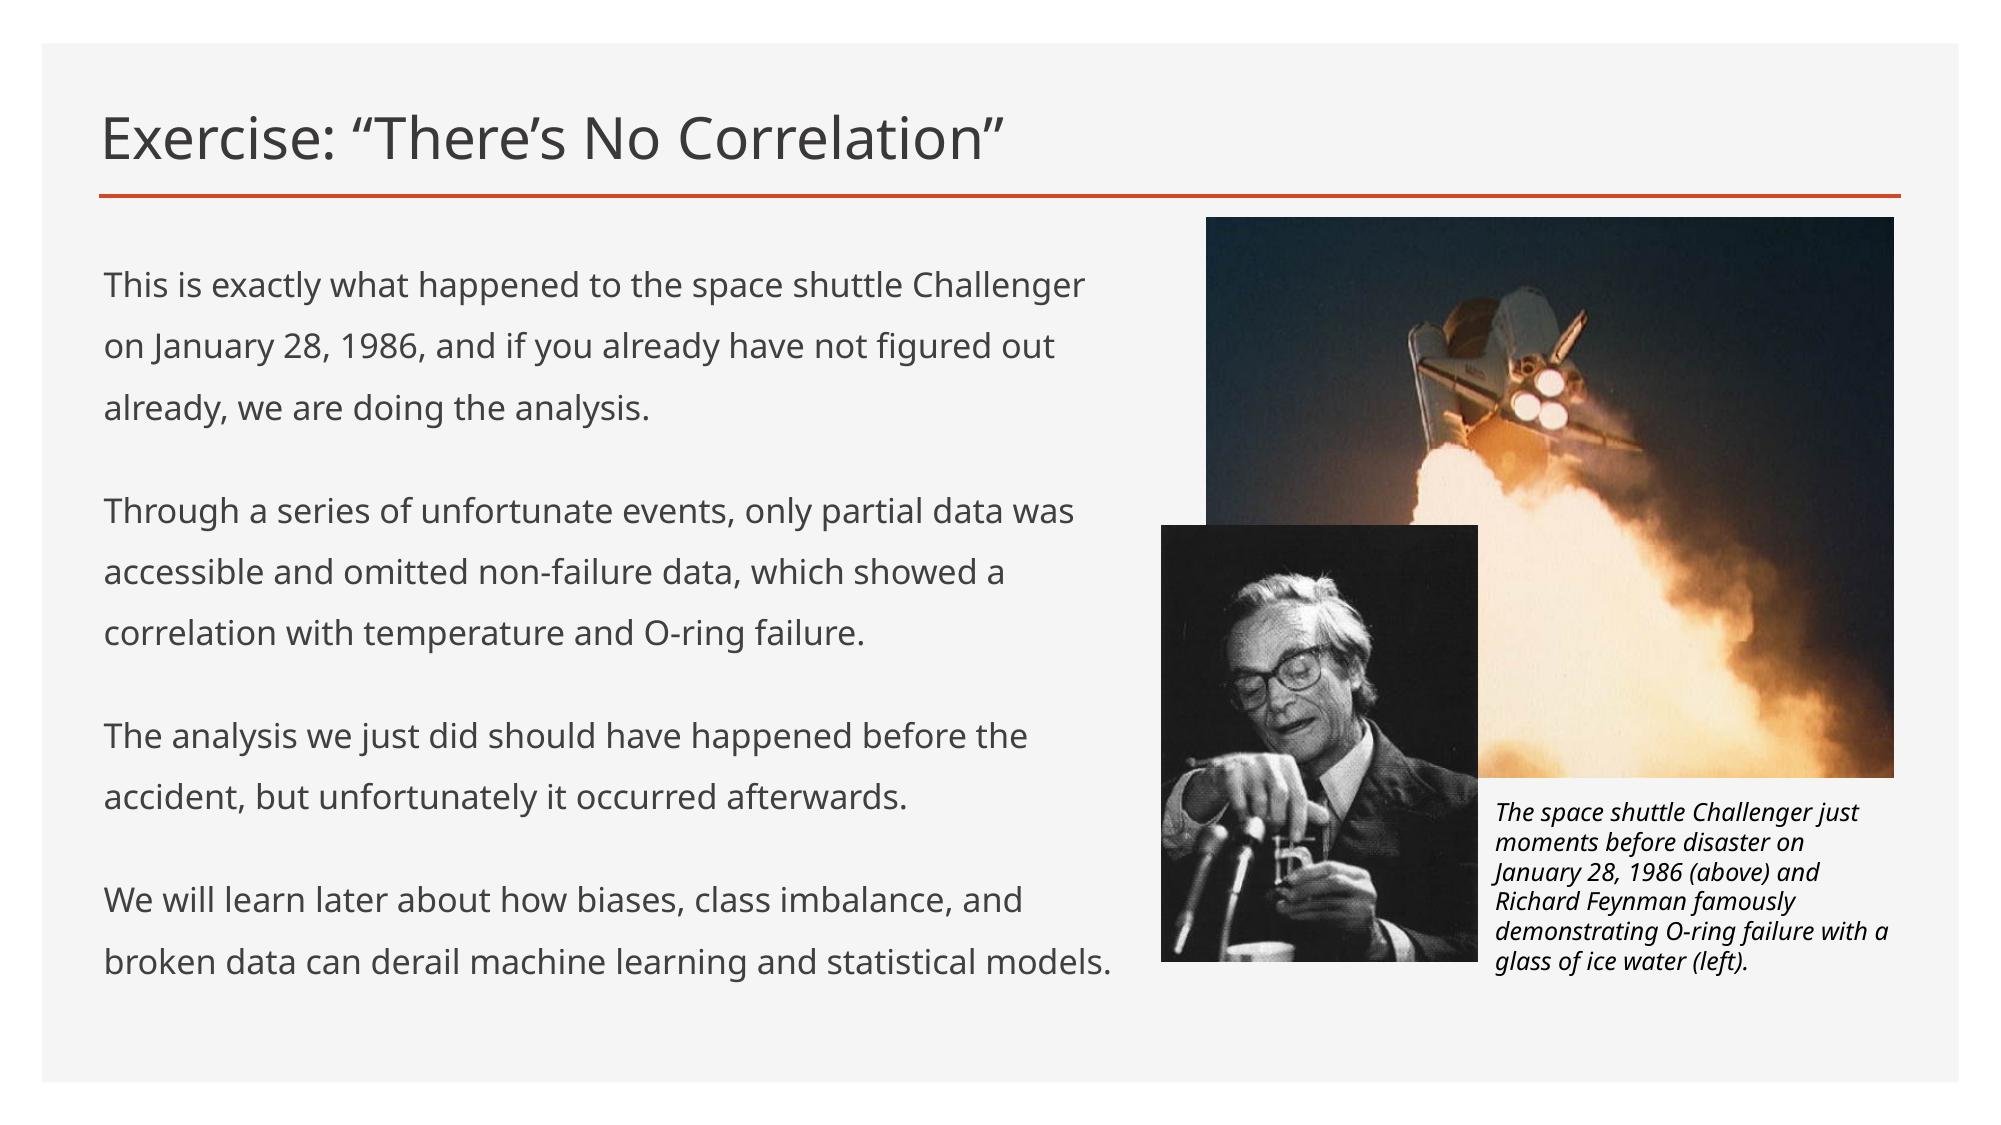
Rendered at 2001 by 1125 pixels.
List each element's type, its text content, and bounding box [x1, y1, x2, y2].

picture [1161, 217, 1894, 962]
title Exercise: “There’s No Correlation” [85, 73, 1214, 179]
list This is exactly what happened to the space shuttle Challenger on January 28, 1986, and if you already have not figured out already, we are doing the analysis. Through a series of unfortunate events, only partial data was accessible and omitted non-failure data, which showed a correlation with temperature and O-ring failure. The analysis we just did should have happened before the accident, but unfortunately it occurred afterwards. We will learn later about how biases, class imbalance, and broken data can derail machine learning and statistical models. [88, 235, 1136, 1052]
text_box The space shuttle Challenger just moments before disaster on January 28, 1986 (above) and Richard Feynman famously demonstrating O-ring failure with a glass of ice water (left). [1480, 788, 1912, 984]
